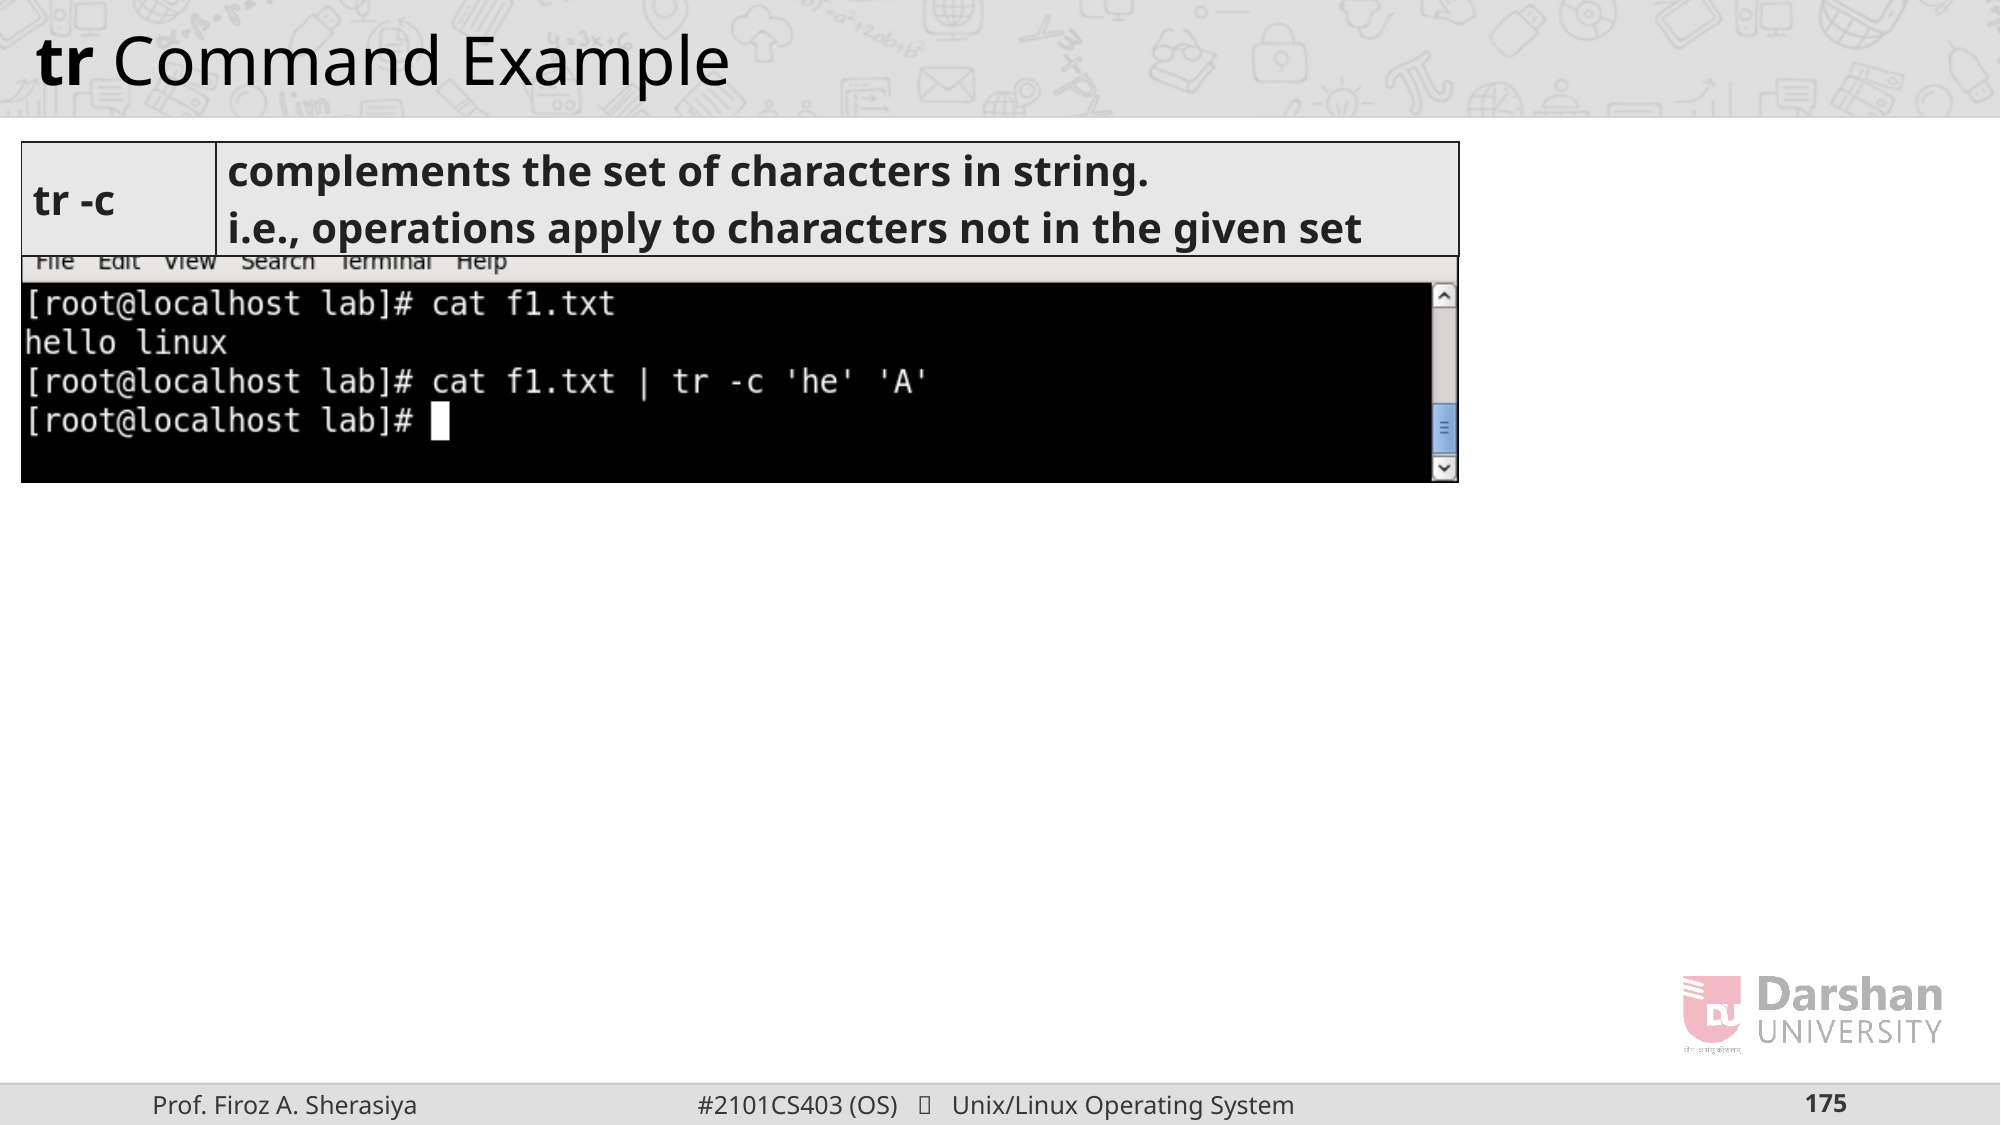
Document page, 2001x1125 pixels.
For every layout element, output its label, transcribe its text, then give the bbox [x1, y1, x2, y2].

picture [21, 239, 1459, 483]
table_cell Ignores case [1662, 951, 1963, 1079]
table_header tr -c [22, 143, 215, 239]
table_header complements the set of characters in string. i.e., operations apply to characters not in the given set [217, 143, 1458, 239]
title tr Command Example [0, 0, 2000, 117]
